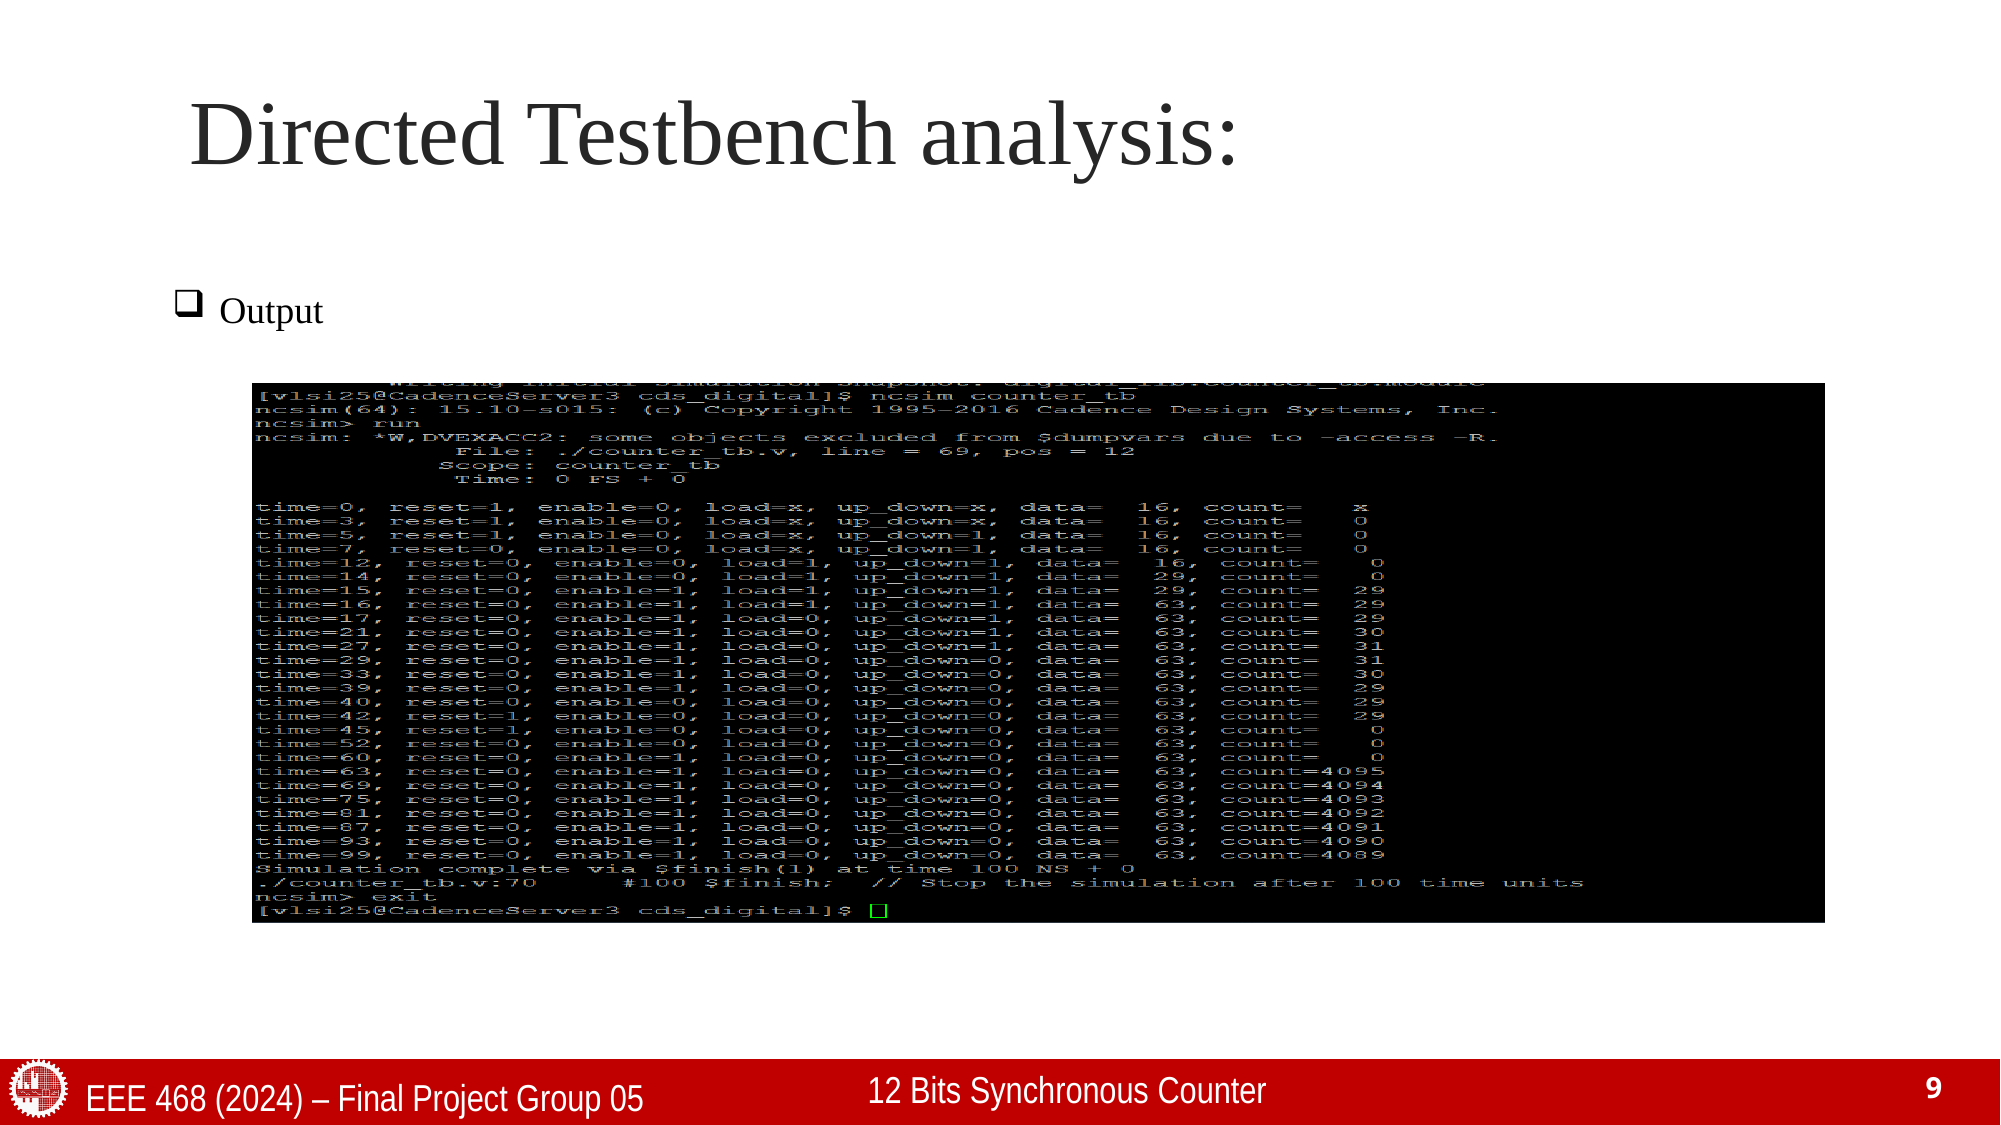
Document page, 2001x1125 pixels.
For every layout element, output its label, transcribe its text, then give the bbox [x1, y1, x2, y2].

footer 12 Bits Synchronous Counter [852, 1058, 1674, 1121]
picture [8, 1059, 71, 1118]
text_box Output [157, 278, 417, 339]
slide_number 9 [1871, 1066, 1958, 1118]
slide_number EEE 468 (2024) – Final Project Group 05 [70, 1066, 722, 1125]
title Directed Testbench analysis: [174, 75, 1825, 195]
picture [252, 383, 1826, 923]
